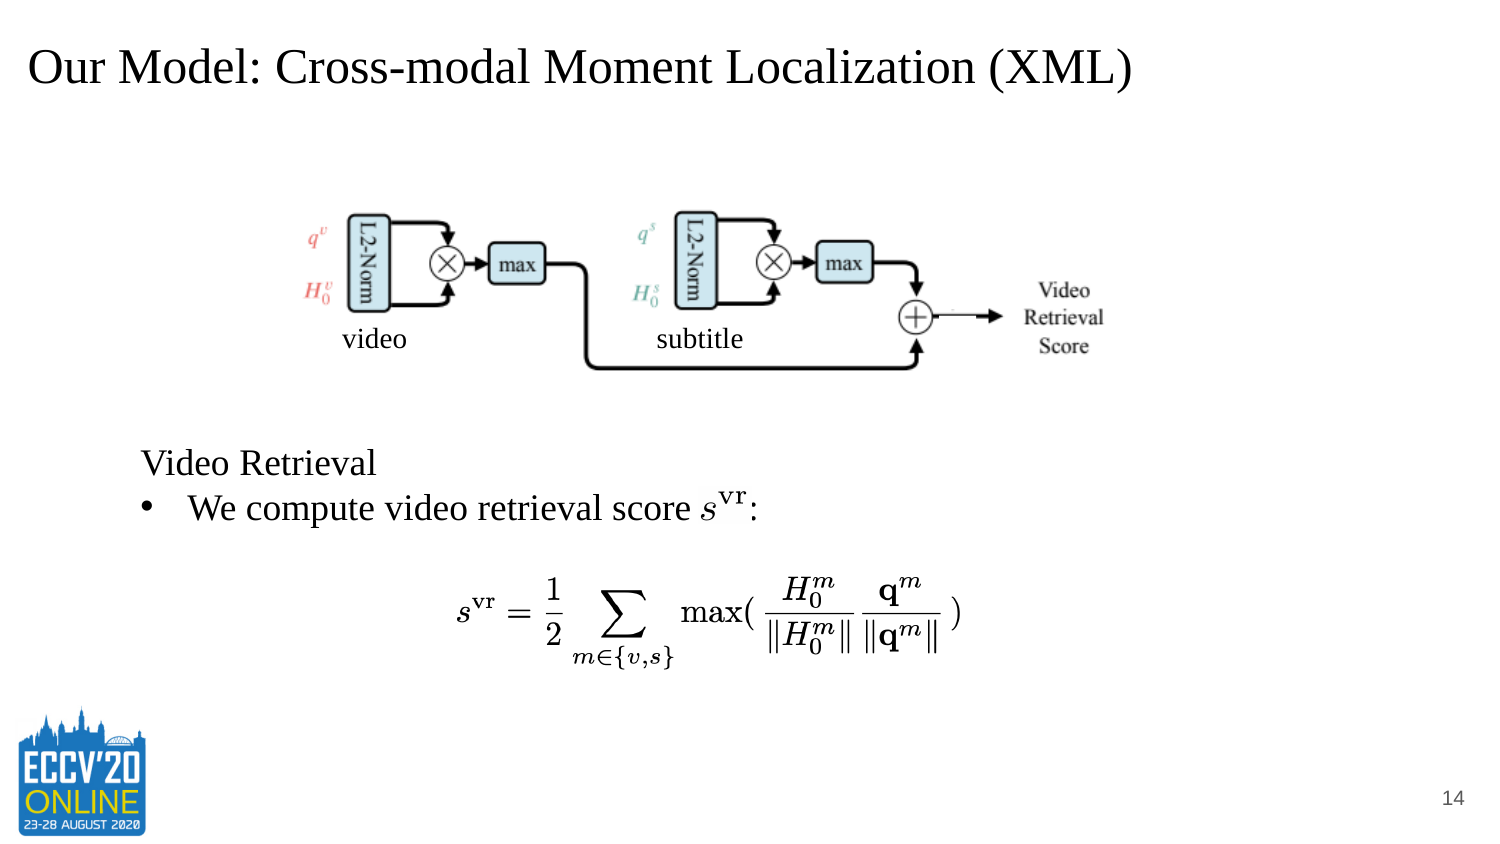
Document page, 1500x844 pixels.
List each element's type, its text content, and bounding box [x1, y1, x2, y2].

picture [15, 704, 149, 837]
text_box Video Retrieval We compute video retrieval score : [125, 430, 1435, 581]
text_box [295, 188, 1125, 376]
picture [698, 486, 752, 525]
picture [449, 558, 963, 675]
slide_number 13 [1389, 764, 1480, 830]
text_box Our Model: Cross-modal Moment Localization (XML) [12, 18, 1322, 95]
